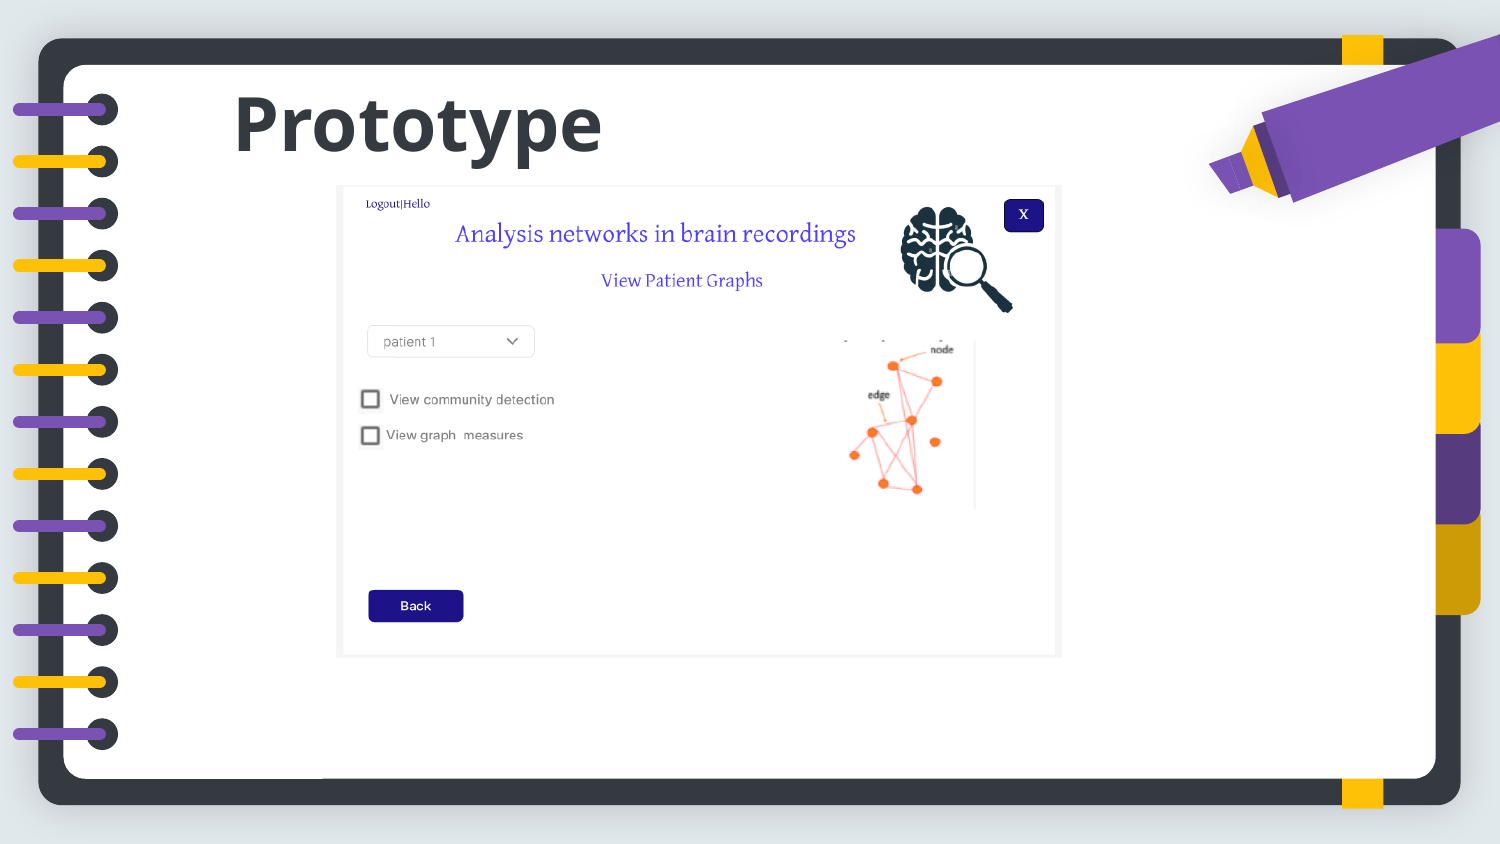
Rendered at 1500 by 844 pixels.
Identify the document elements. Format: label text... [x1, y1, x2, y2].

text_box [1225, 29, 1500, 220]
title Prototype [217, 61, 1220, 159]
picture [335, 185, 1063, 658]
